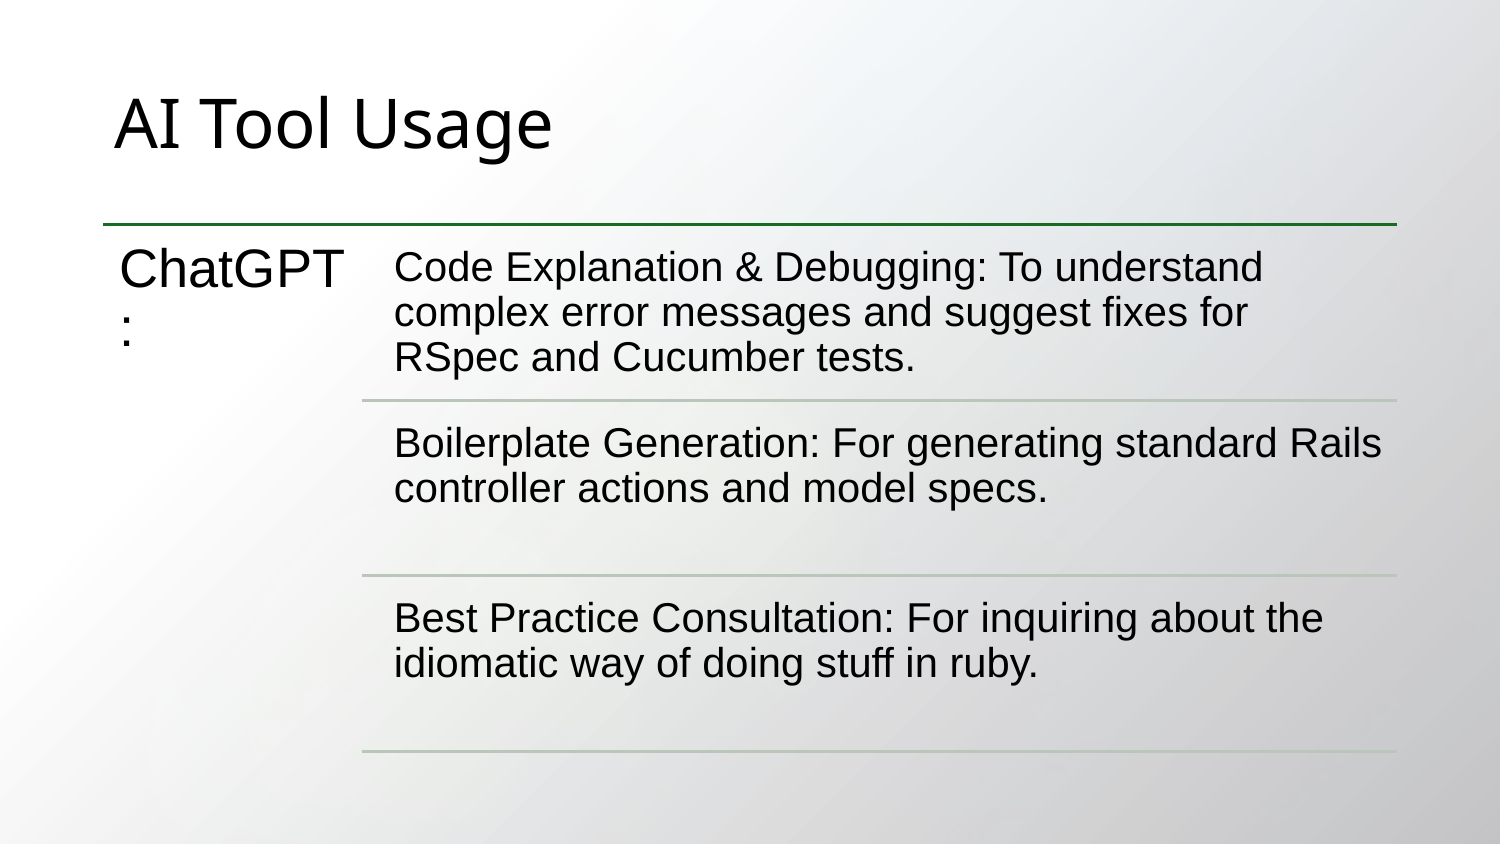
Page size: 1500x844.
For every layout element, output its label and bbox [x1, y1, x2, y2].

picture [0, 0, 1500, 844]
text_box [102, 224, 1398, 761]
